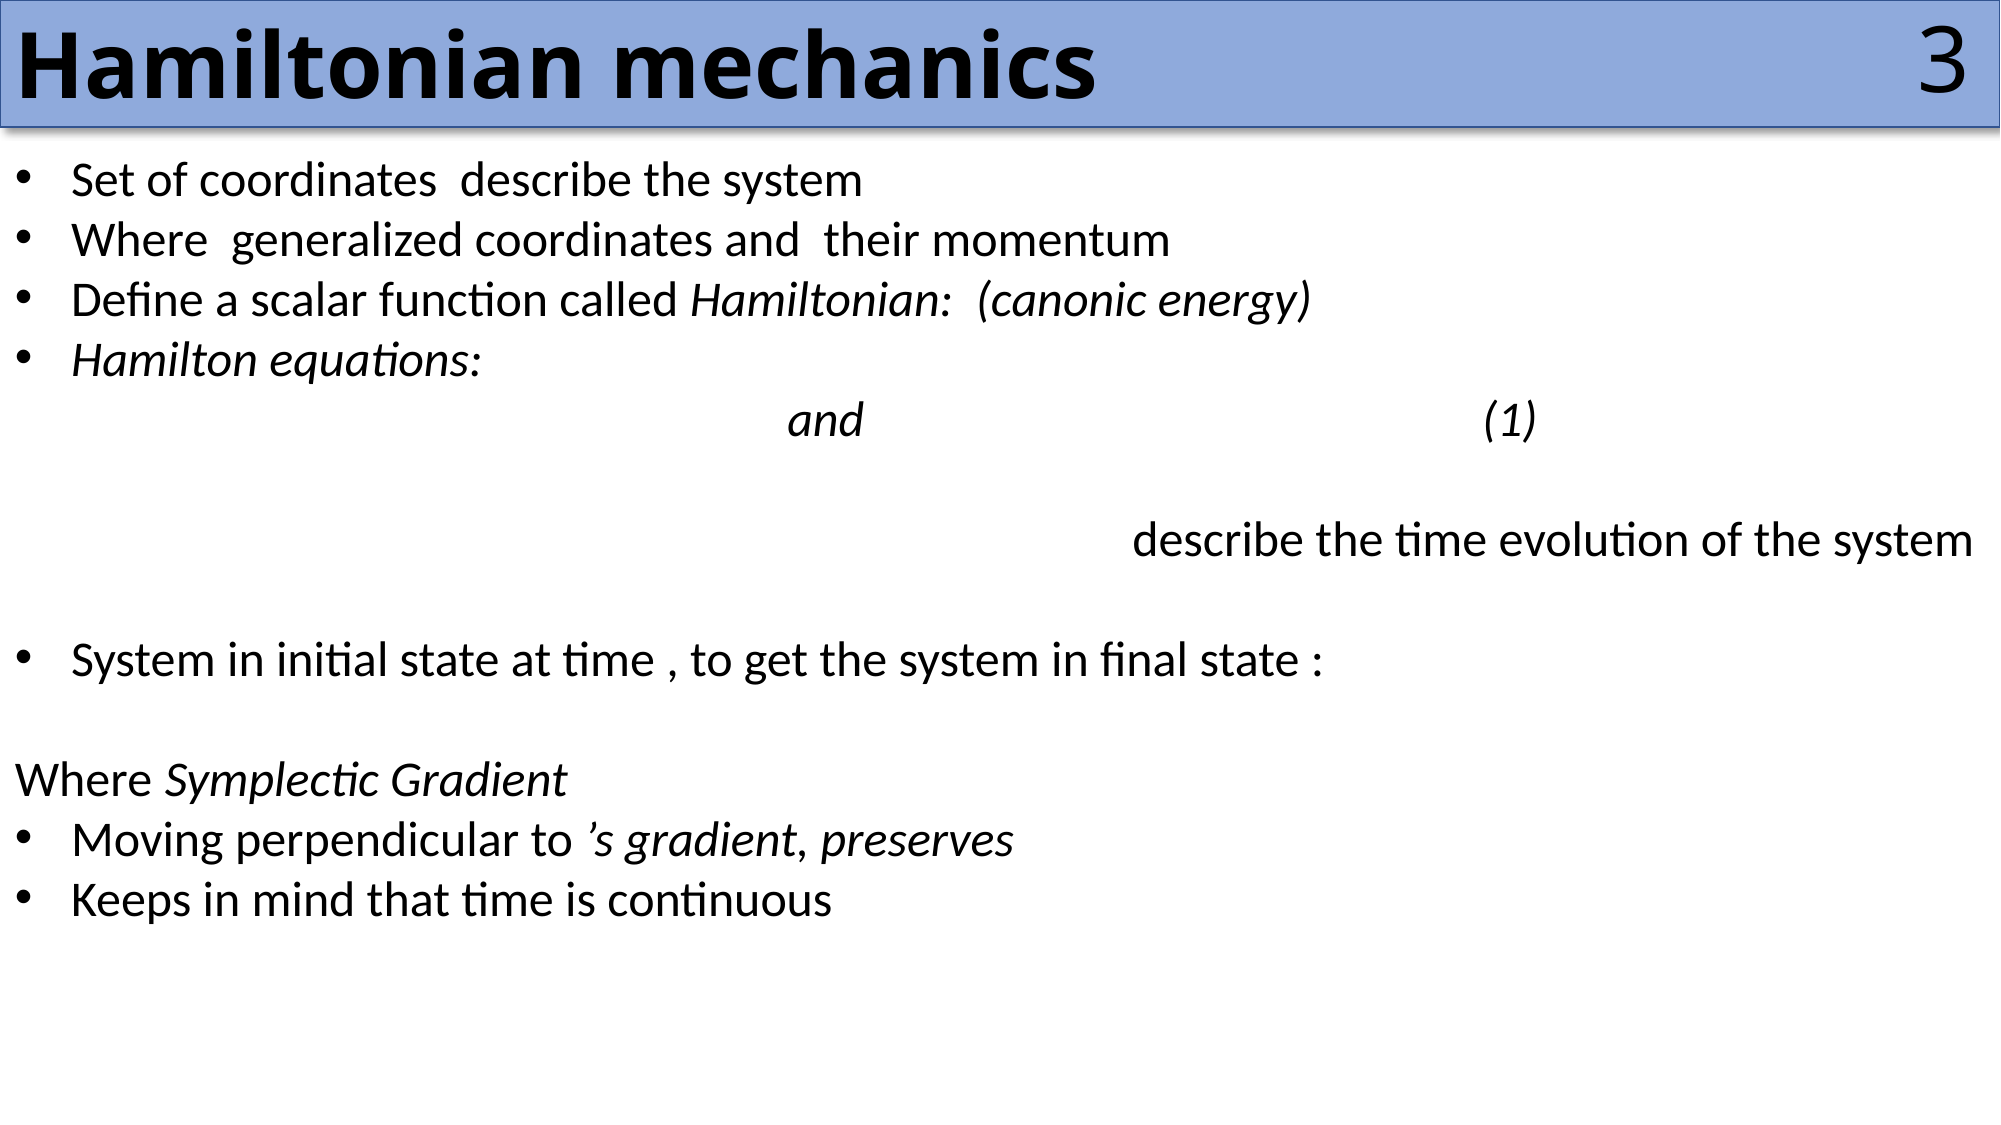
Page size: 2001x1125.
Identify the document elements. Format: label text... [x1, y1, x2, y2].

text_box 3 [1534, 33, 1985, 93]
text_box [0, 0, 2000, 128]
text_box Hamiltonian mechanics [0, 0, 1259, 125]
